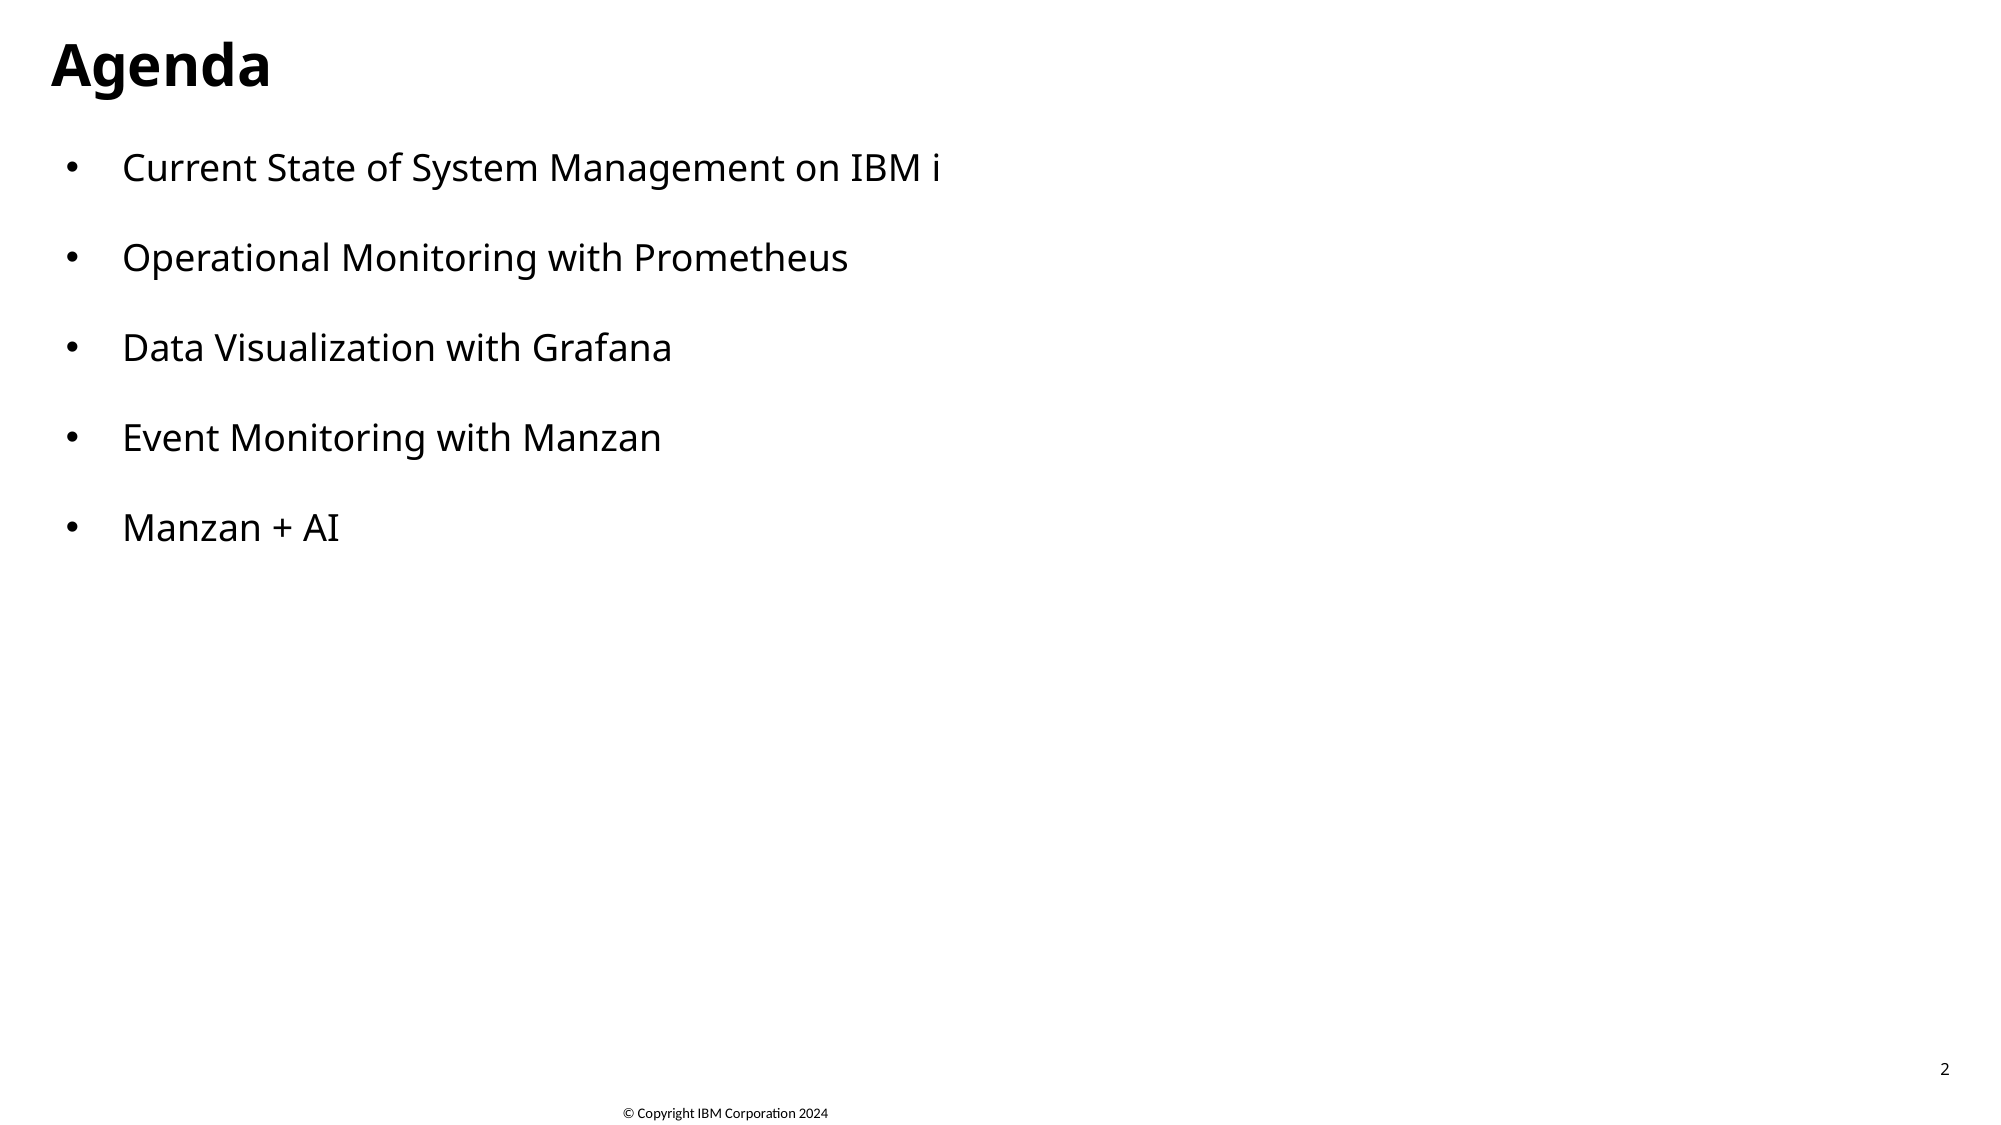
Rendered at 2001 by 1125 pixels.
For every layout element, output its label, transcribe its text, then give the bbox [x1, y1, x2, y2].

slide_number 2 [1500, 1055, 1950, 1086]
list Current State of System Management on IBM i Operational Monitoring with Prometheus Data Visualization with Grafana Event Monitoring with Manzan Manzan + AI [51, 136, 1934, 1025]
title Agenda [51, 36, 1721, 101]
